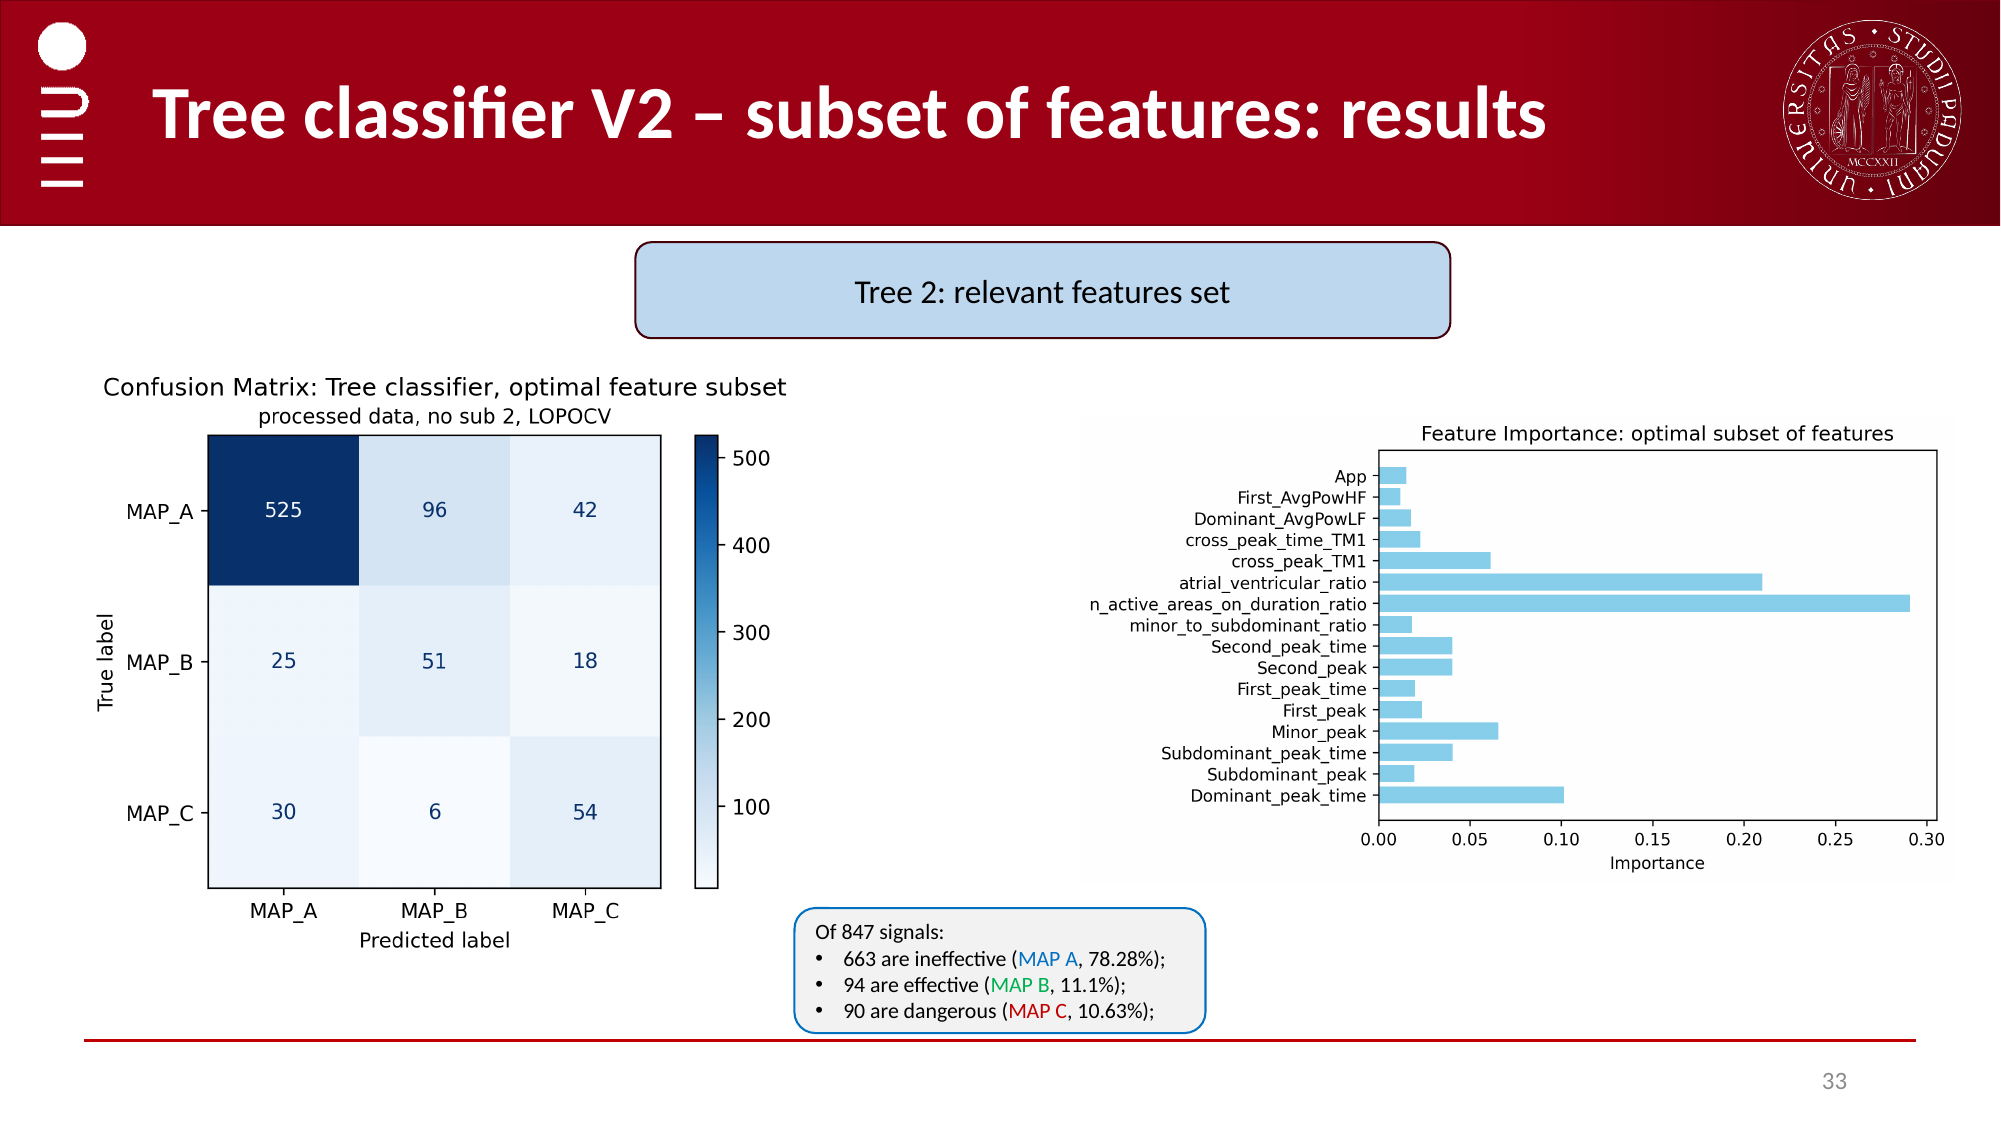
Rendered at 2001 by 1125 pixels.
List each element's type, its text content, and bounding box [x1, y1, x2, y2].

picture [1783, 20, 1963, 200]
title Tree classifier V2 – subset of features: results [137, 34, 1763, 194]
slide_number 33 [1412, 1049, 1863, 1110]
text_box Tree 2: relevant features set [634, 241, 1452, 340]
picture [1077, 413, 1957, 884]
text_box Of 847 signals: 663 are ineffective (MAP A, 78.28%); 94 are effective (MAP B, 11.1%); 90 are dangerous (MAP C, 10.63%); [793, 906, 1207, 1035]
picture [82, 362, 801, 966]
